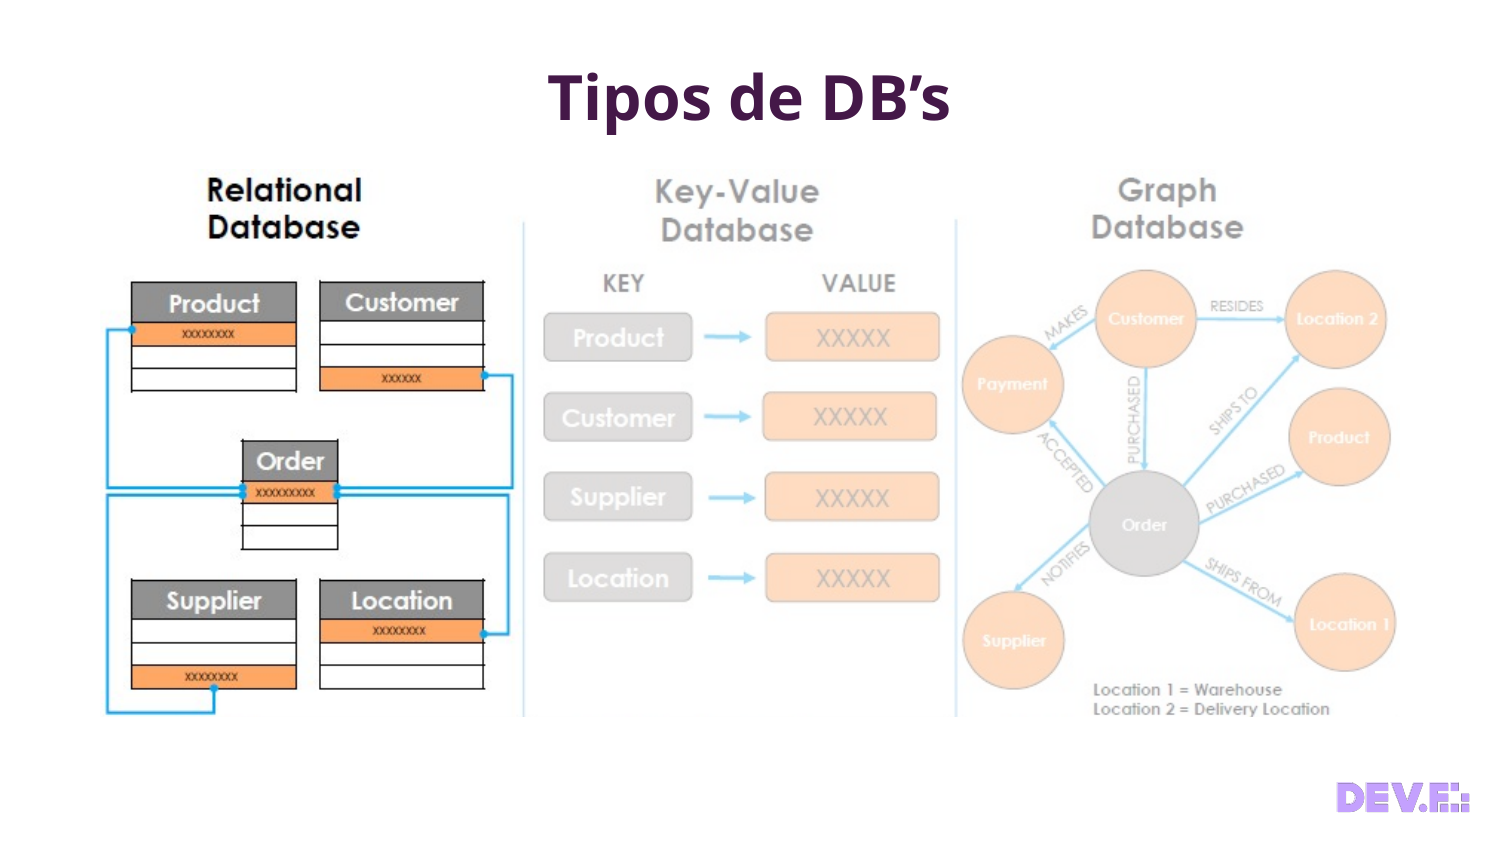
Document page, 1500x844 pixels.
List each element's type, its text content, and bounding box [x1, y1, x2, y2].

picture [100, 169, 1400, 717]
picture [1330, 776, 1474, 818]
text_box Tipos de DB’s [65, 42, 1435, 145]
